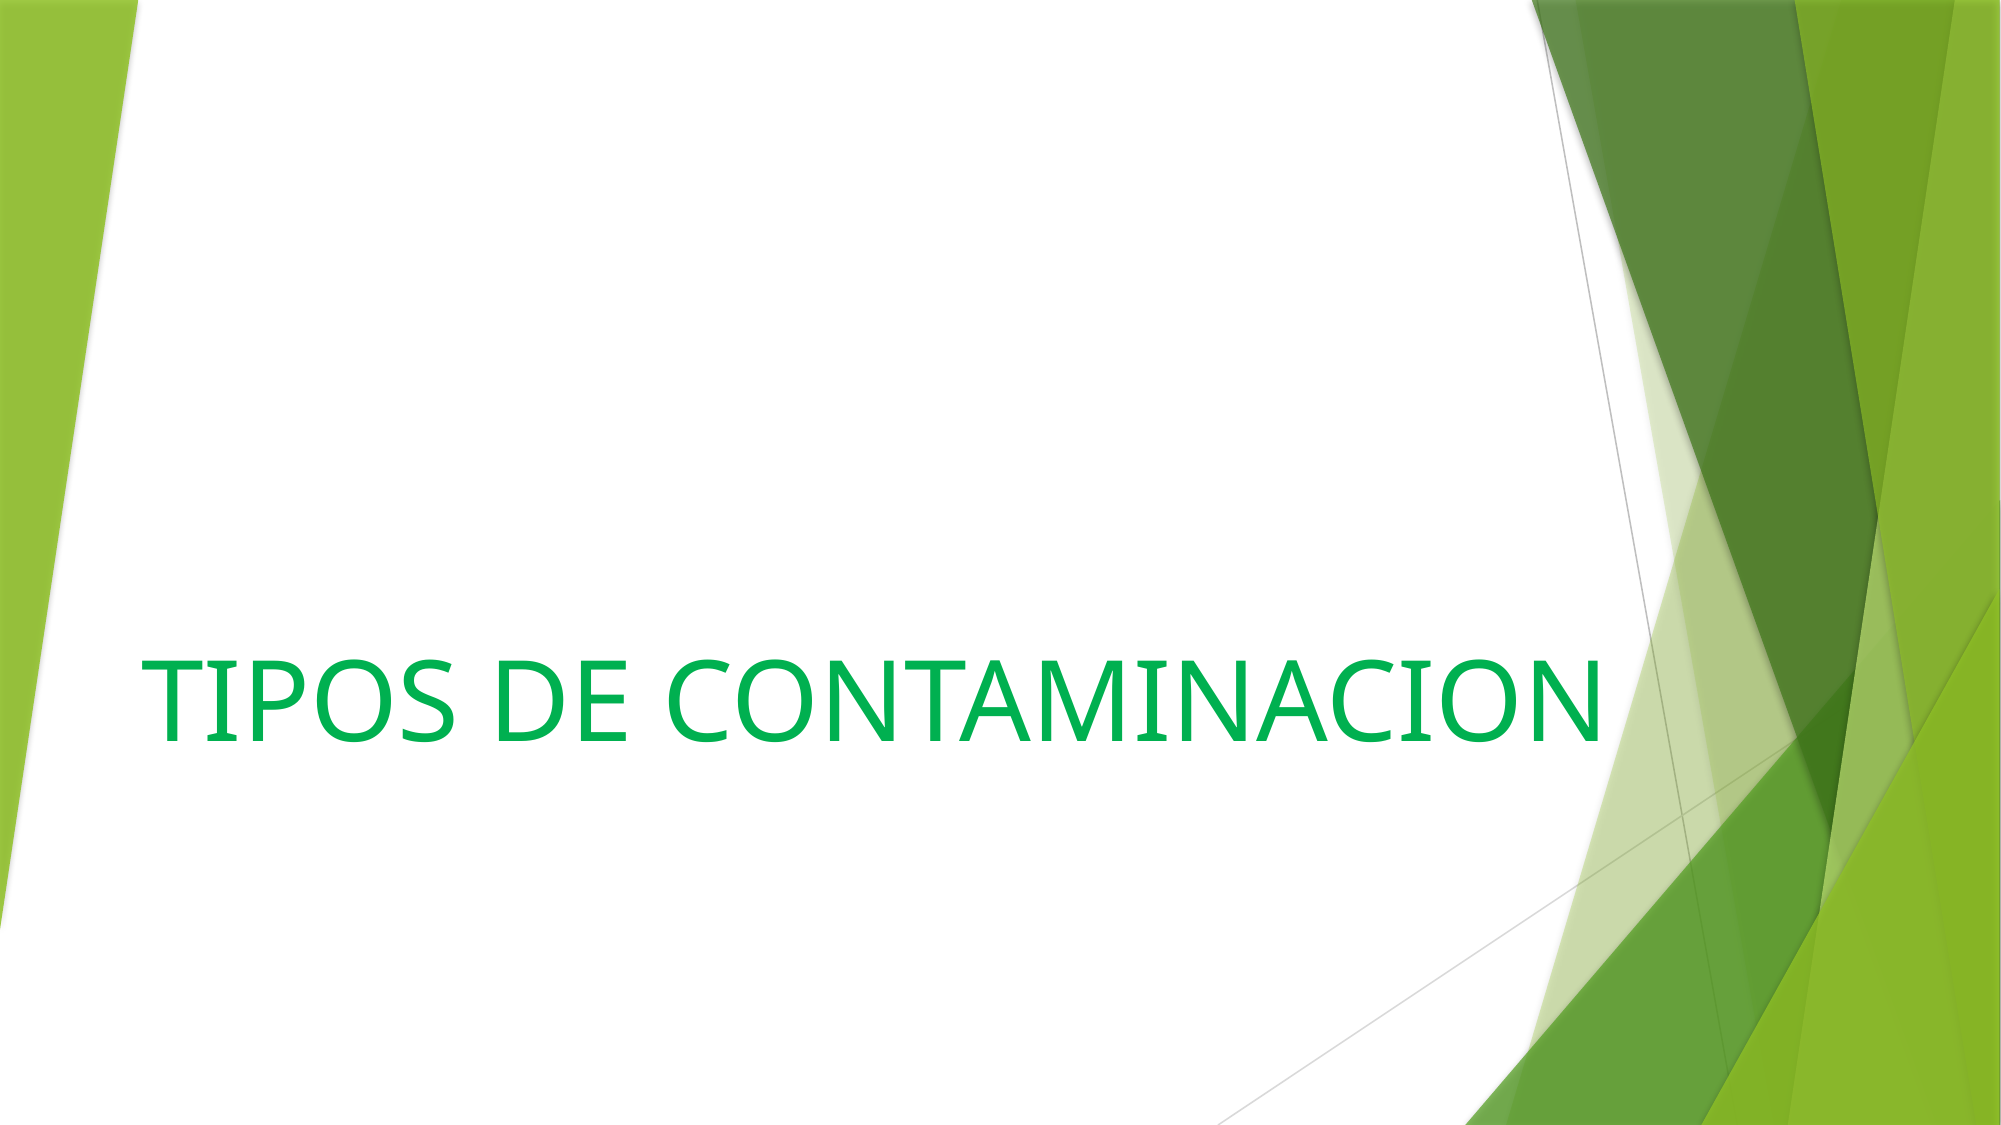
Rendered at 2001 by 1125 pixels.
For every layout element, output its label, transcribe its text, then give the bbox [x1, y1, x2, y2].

title TIPOS DE CONTAMINACION [124, 202, 1625, 772]
